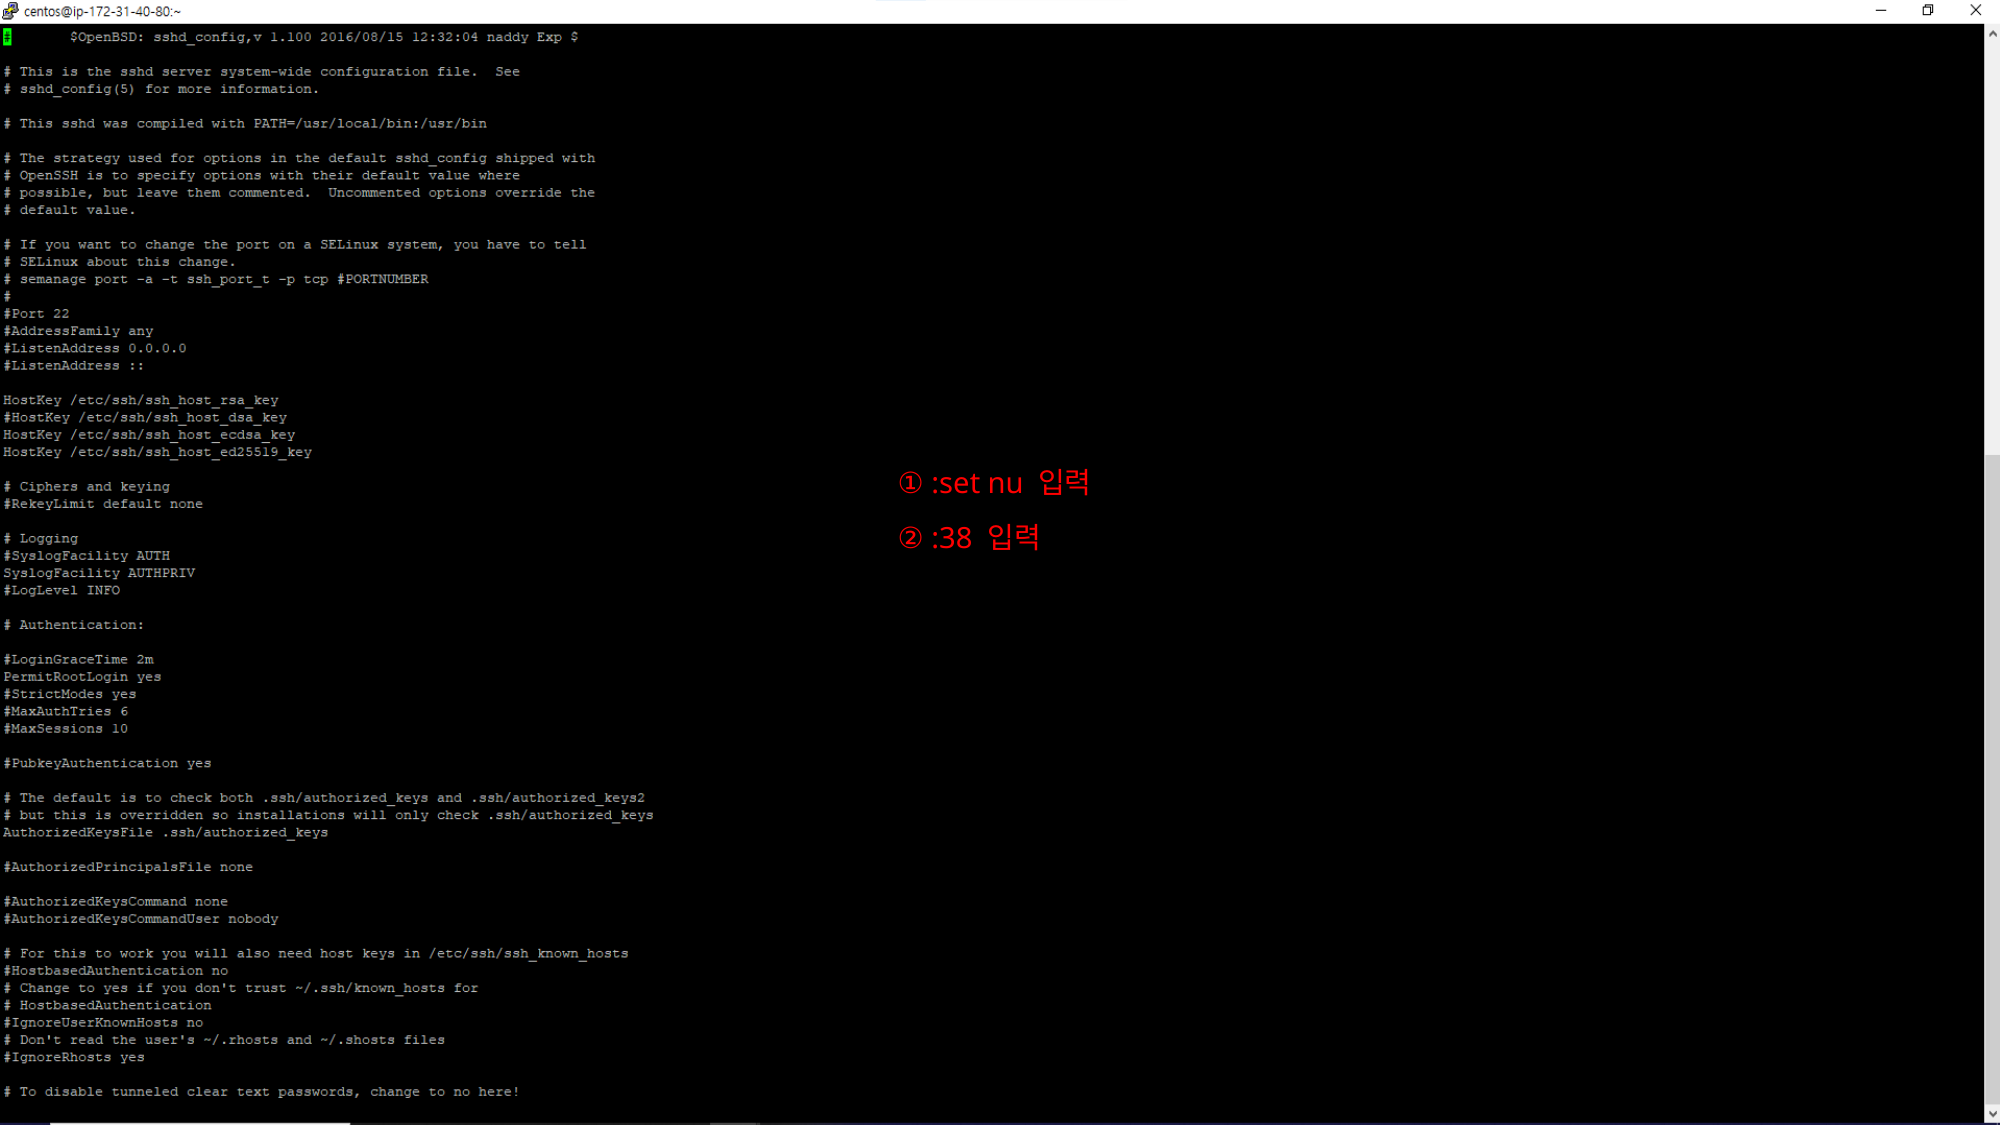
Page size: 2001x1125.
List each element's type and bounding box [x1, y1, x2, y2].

list [0, 0, 2000, 1125]
